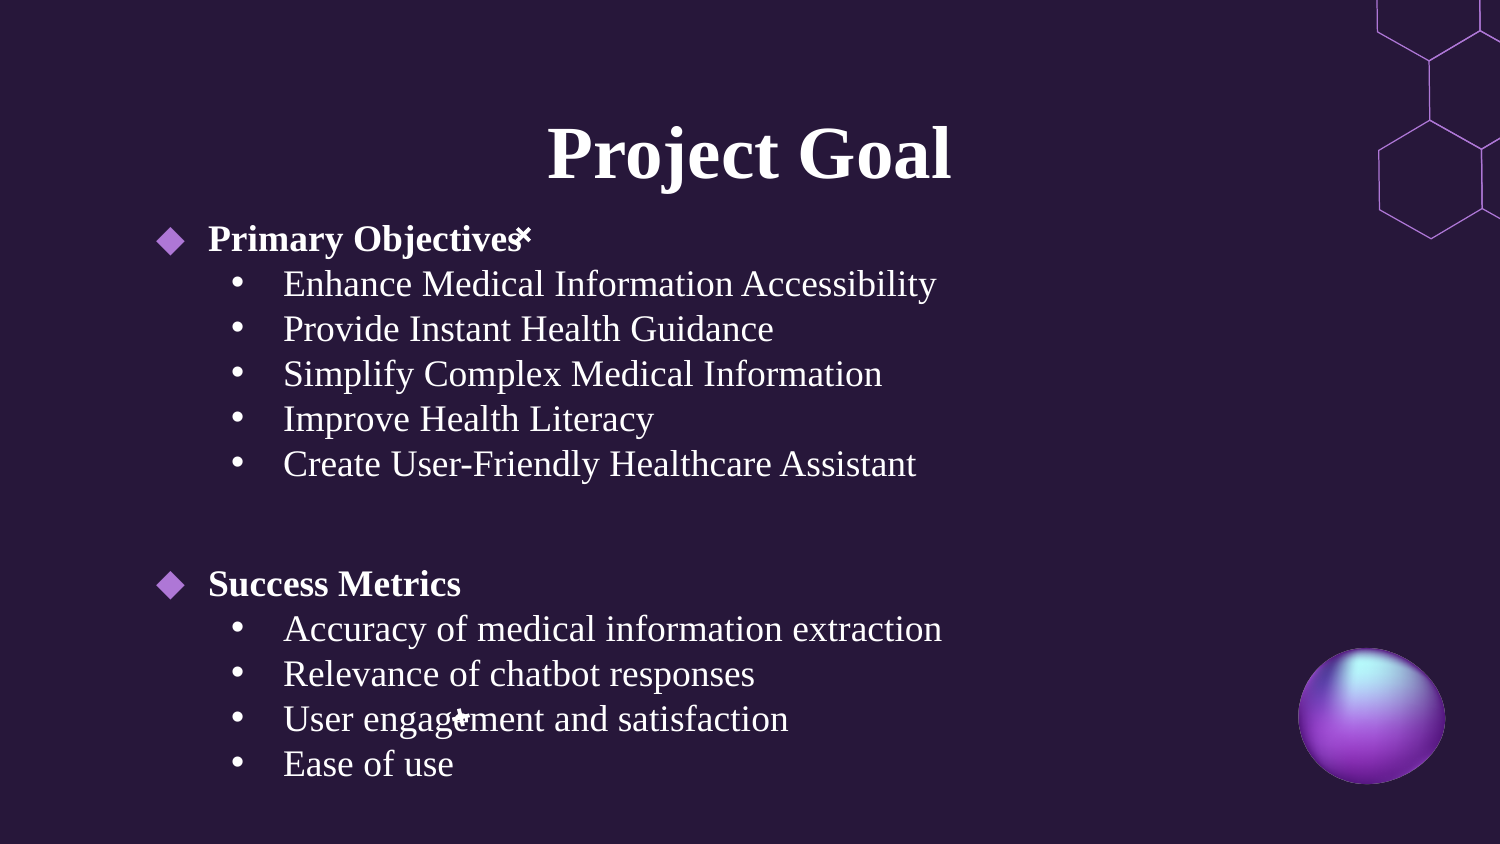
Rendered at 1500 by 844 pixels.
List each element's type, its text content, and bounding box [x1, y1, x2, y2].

title Project Goal [118, 88, 1382, 183]
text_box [516, 228, 530, 242]
list Primary Objectives Enhance Medical Information Accessibility Provide Instant Health Guidance Simplify Complex Medical Information Improve Health Literacy Create User-Friendly Healthcare Assistant Success Metrics Accuracy of medical information extraction Relevance of chatbot responses User engagement and satisfaction Ease of use [118, 199, 1028, 468]
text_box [454, 710, 468, 724]
picture [1278, 627, 1466, 809]
